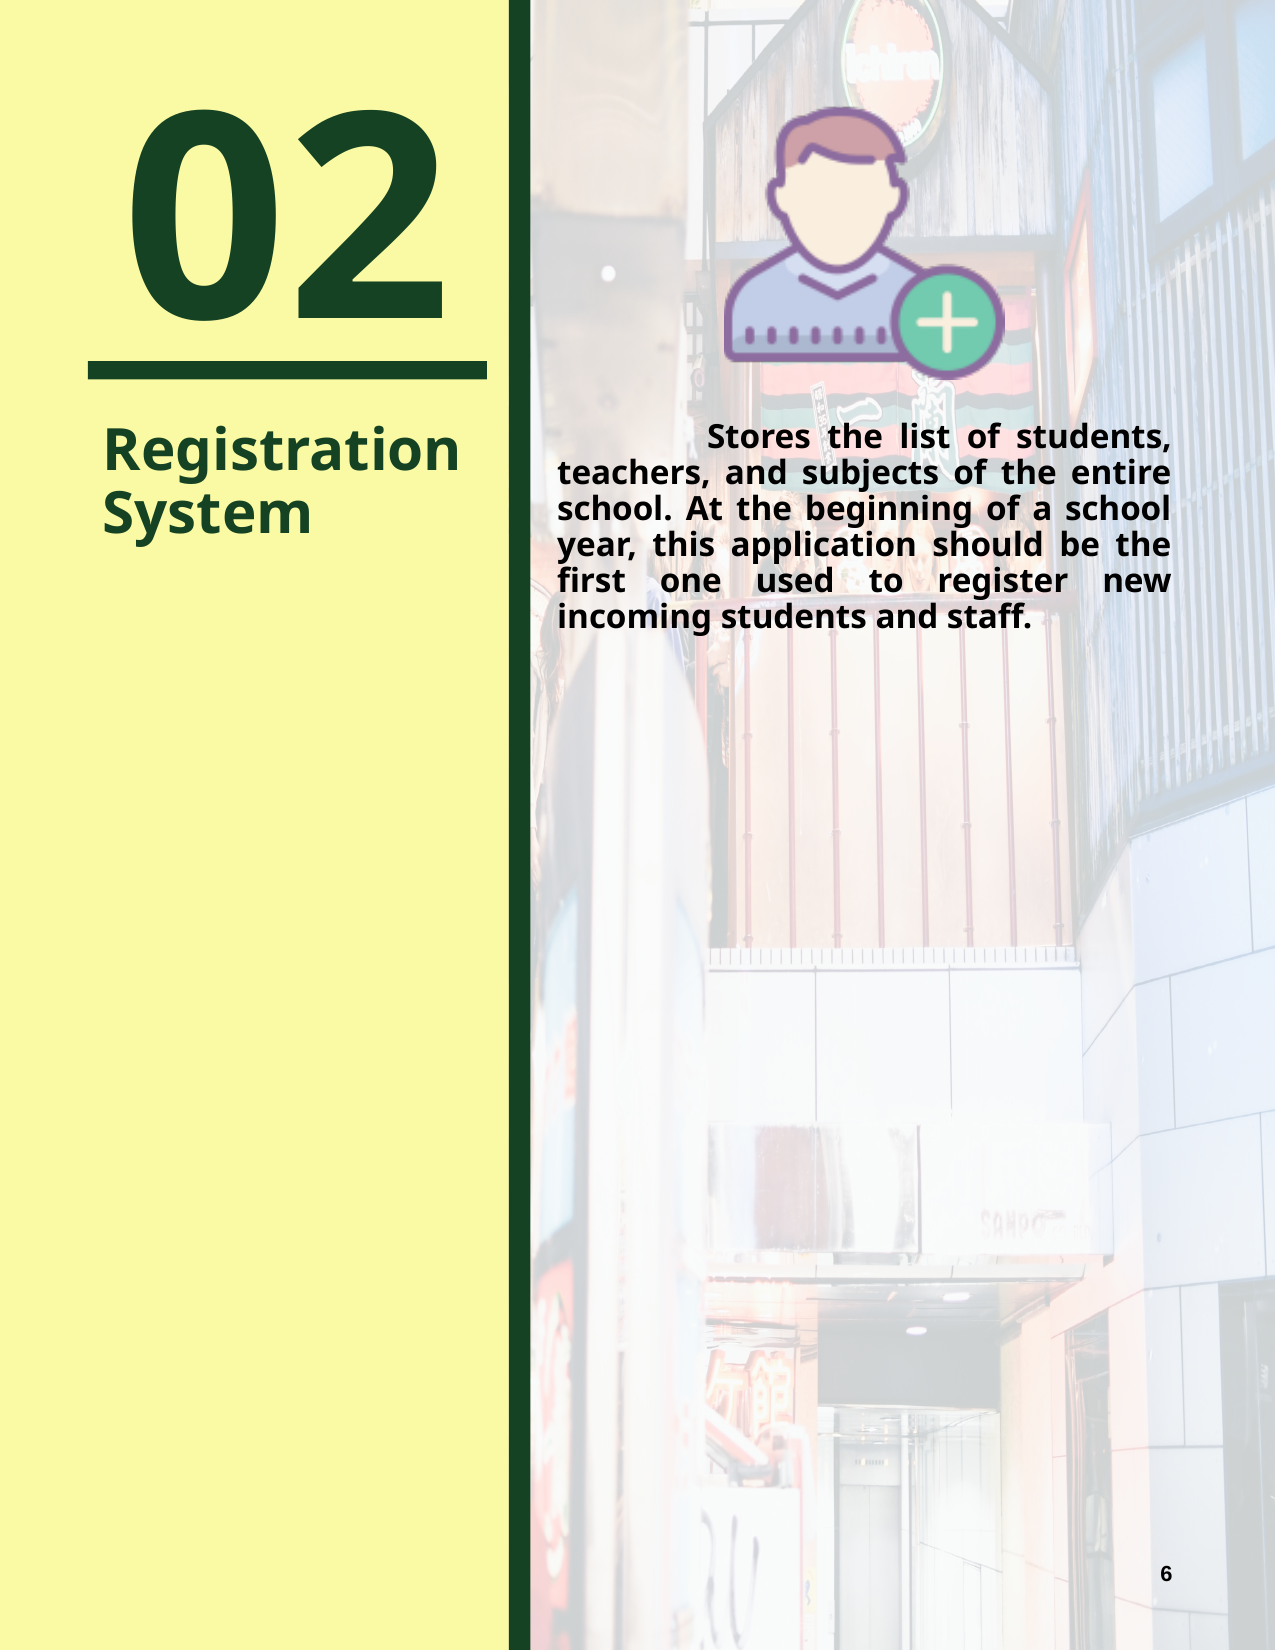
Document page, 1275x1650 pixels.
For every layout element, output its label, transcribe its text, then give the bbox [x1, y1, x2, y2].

title Registration System [87, 412, 487, 720]
list Stores the list of students, teachers, and subjects of the entire school. At the beginning of a school year, this application should be the first one used to register new incoming students and staff. [542, 412, 1188, 1497]
picture [541, 99, 1188, 380]
slide_number 6 [900, 1529, 1188, 1618]
list 02 [87, 99, 487, 351]
